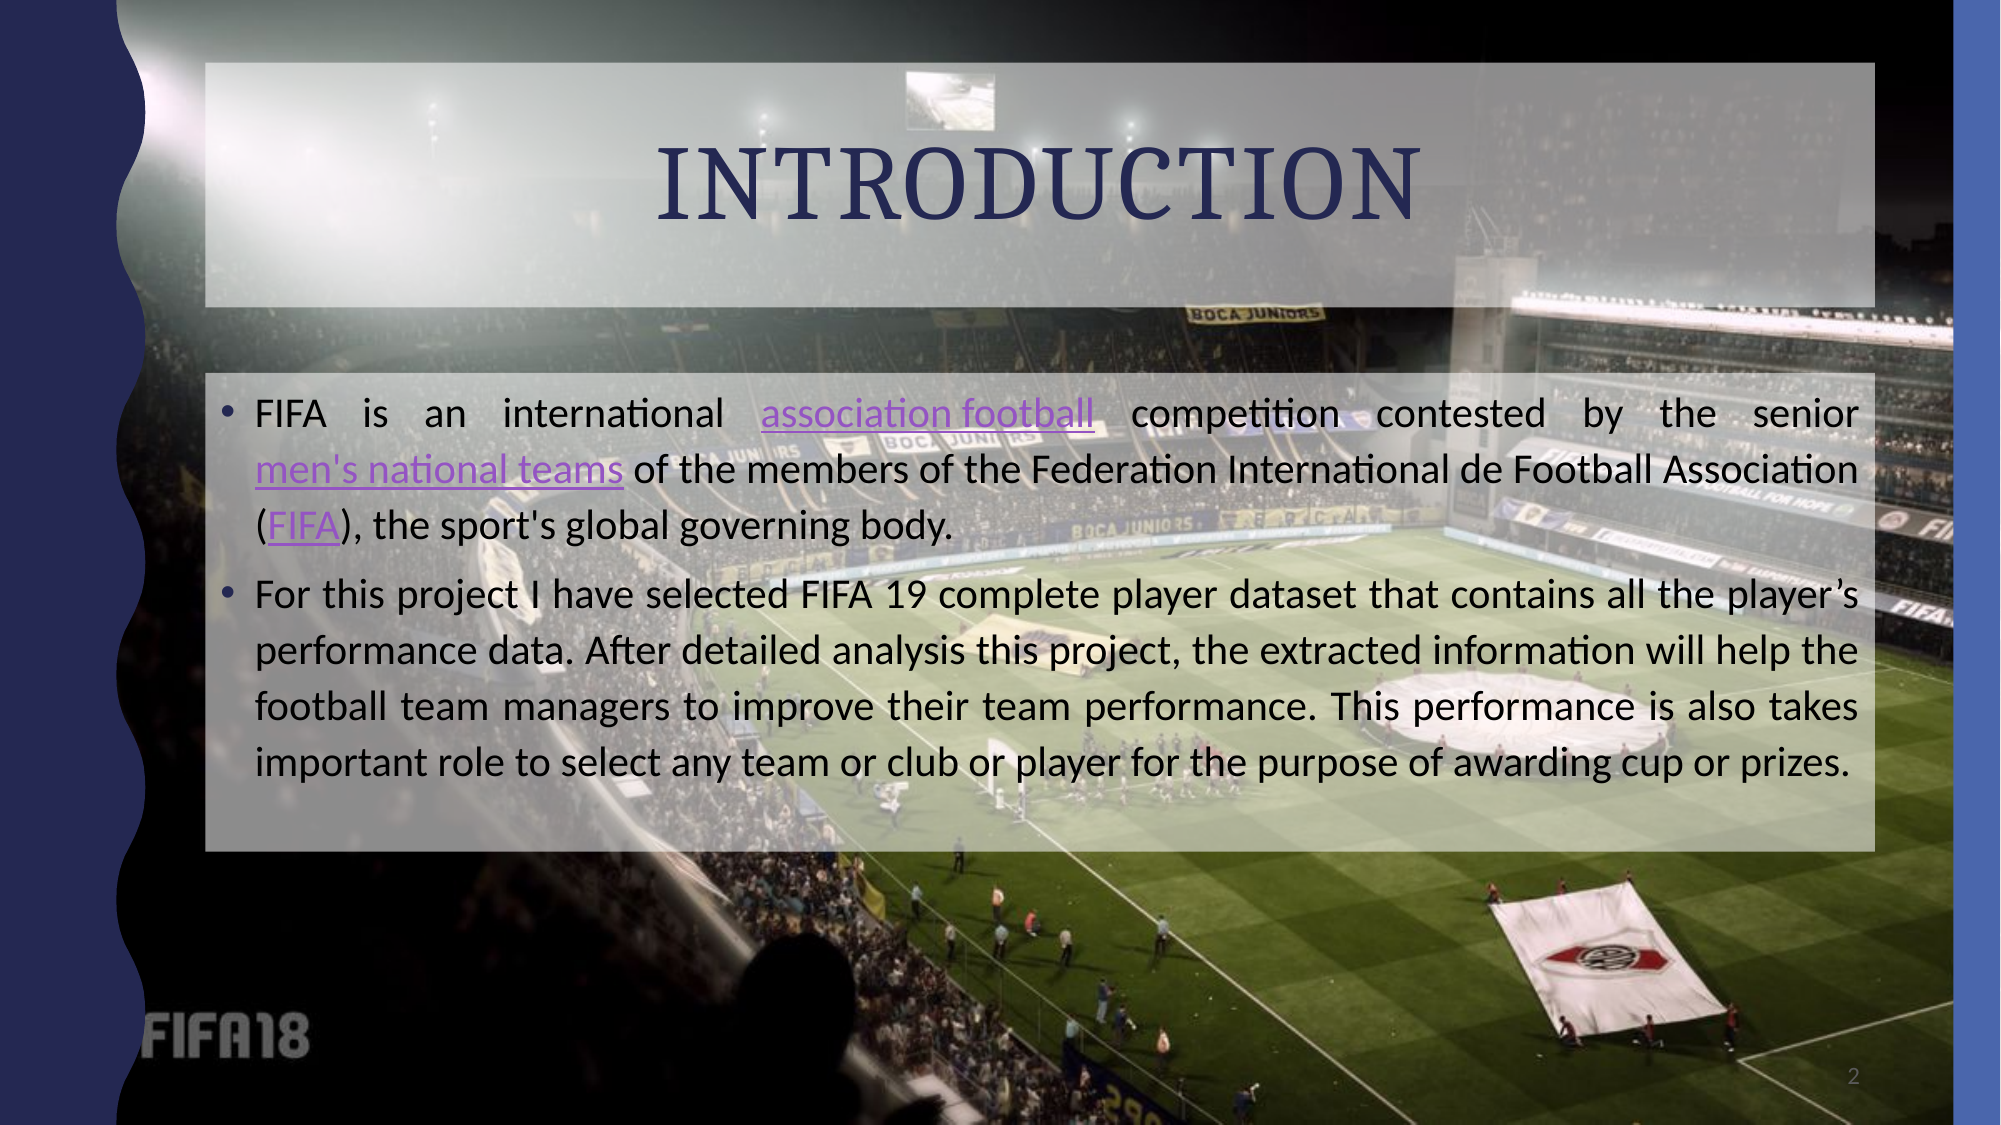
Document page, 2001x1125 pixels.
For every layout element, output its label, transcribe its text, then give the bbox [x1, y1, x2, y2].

slide_number 2 [1412, 1045, 1875, 1103]
picture [117, 0, 1953, 1125]
title Introduction [205, 62, 1875, 308]
list FIFA is an international association football competition contested by the senior men's national teams of the members of the Federation International de Football Association (FIFA), the sport's global governing body. For this project I have selected FIFA 19 complete player dataset that contains all the player’s performance data. After detailed analysis this project, the extracted information will help the football team managers to improve their team performance. This performance is also takes important role to select any team or club or player for the purpose of awarding cup or prizes. [205, 372, 1875, 852]
